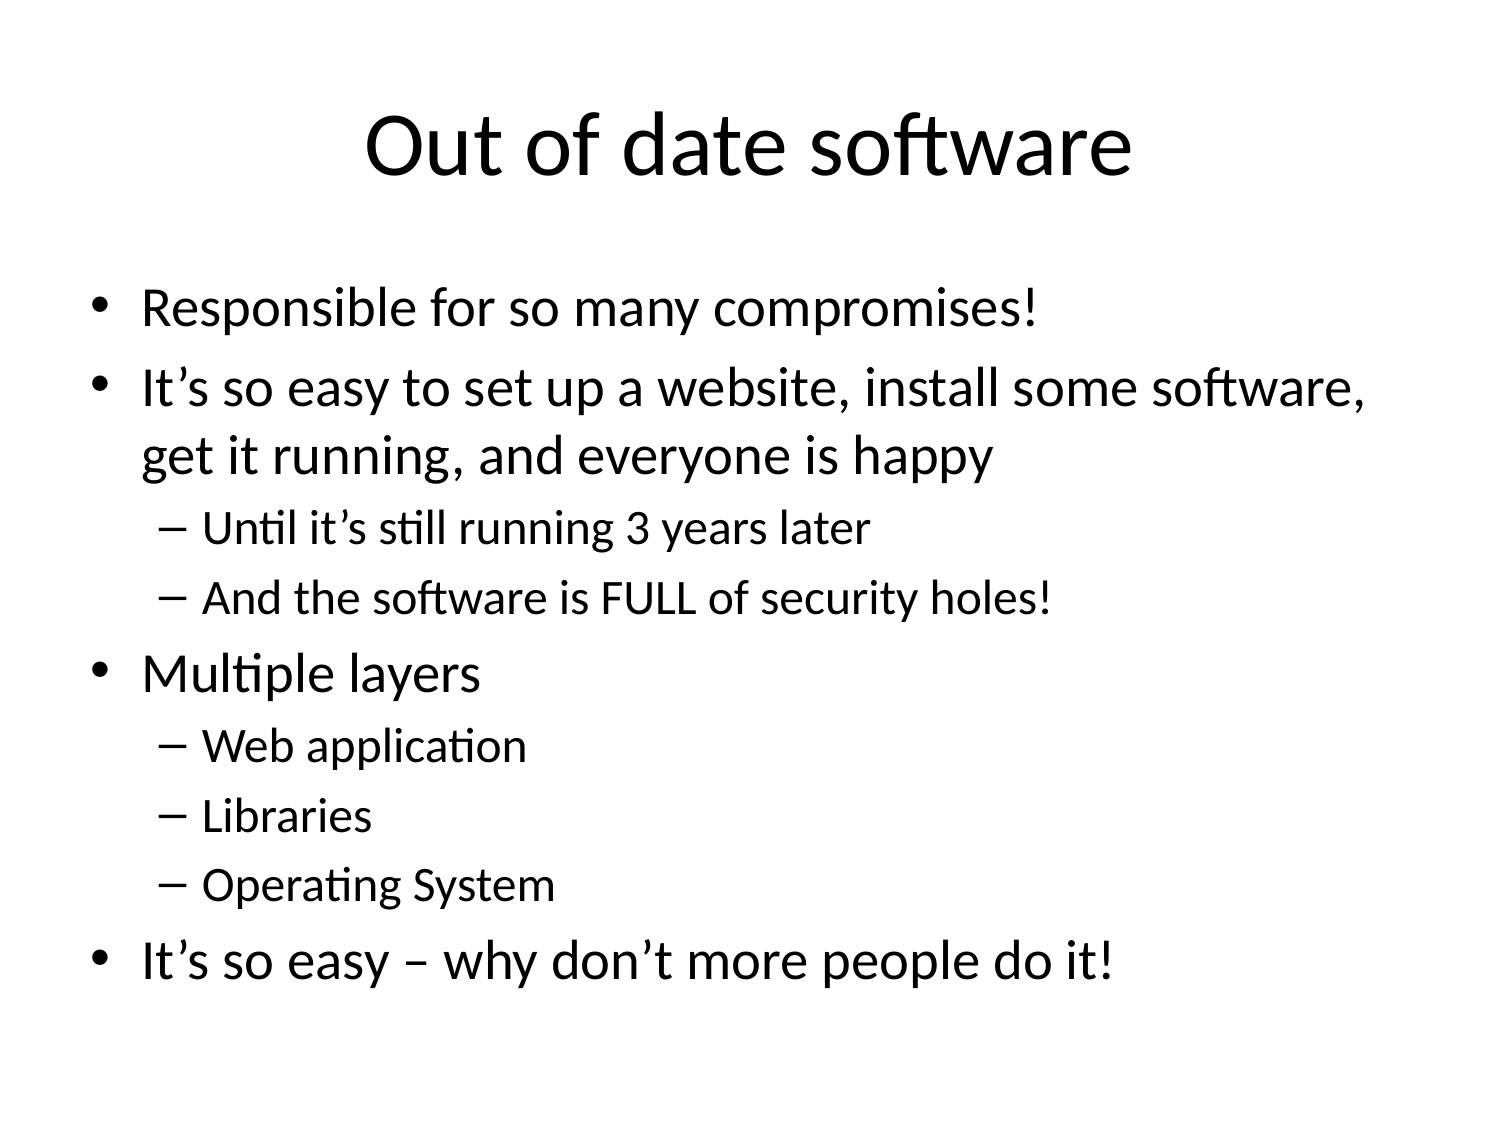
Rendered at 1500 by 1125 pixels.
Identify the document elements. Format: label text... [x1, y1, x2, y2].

list Responsible for so many compromises! It’s so easy to set up a website, install some software, get it running, and everyone is happy Until it’s still running 3 years later And the software is FULL of security holes! Multiple layers Web application Libraries Operating System It’s so easy – why don’t more people do it! [75, 262, 1425, 1005]
title Out of date software [75, 45, 1425, 233]
